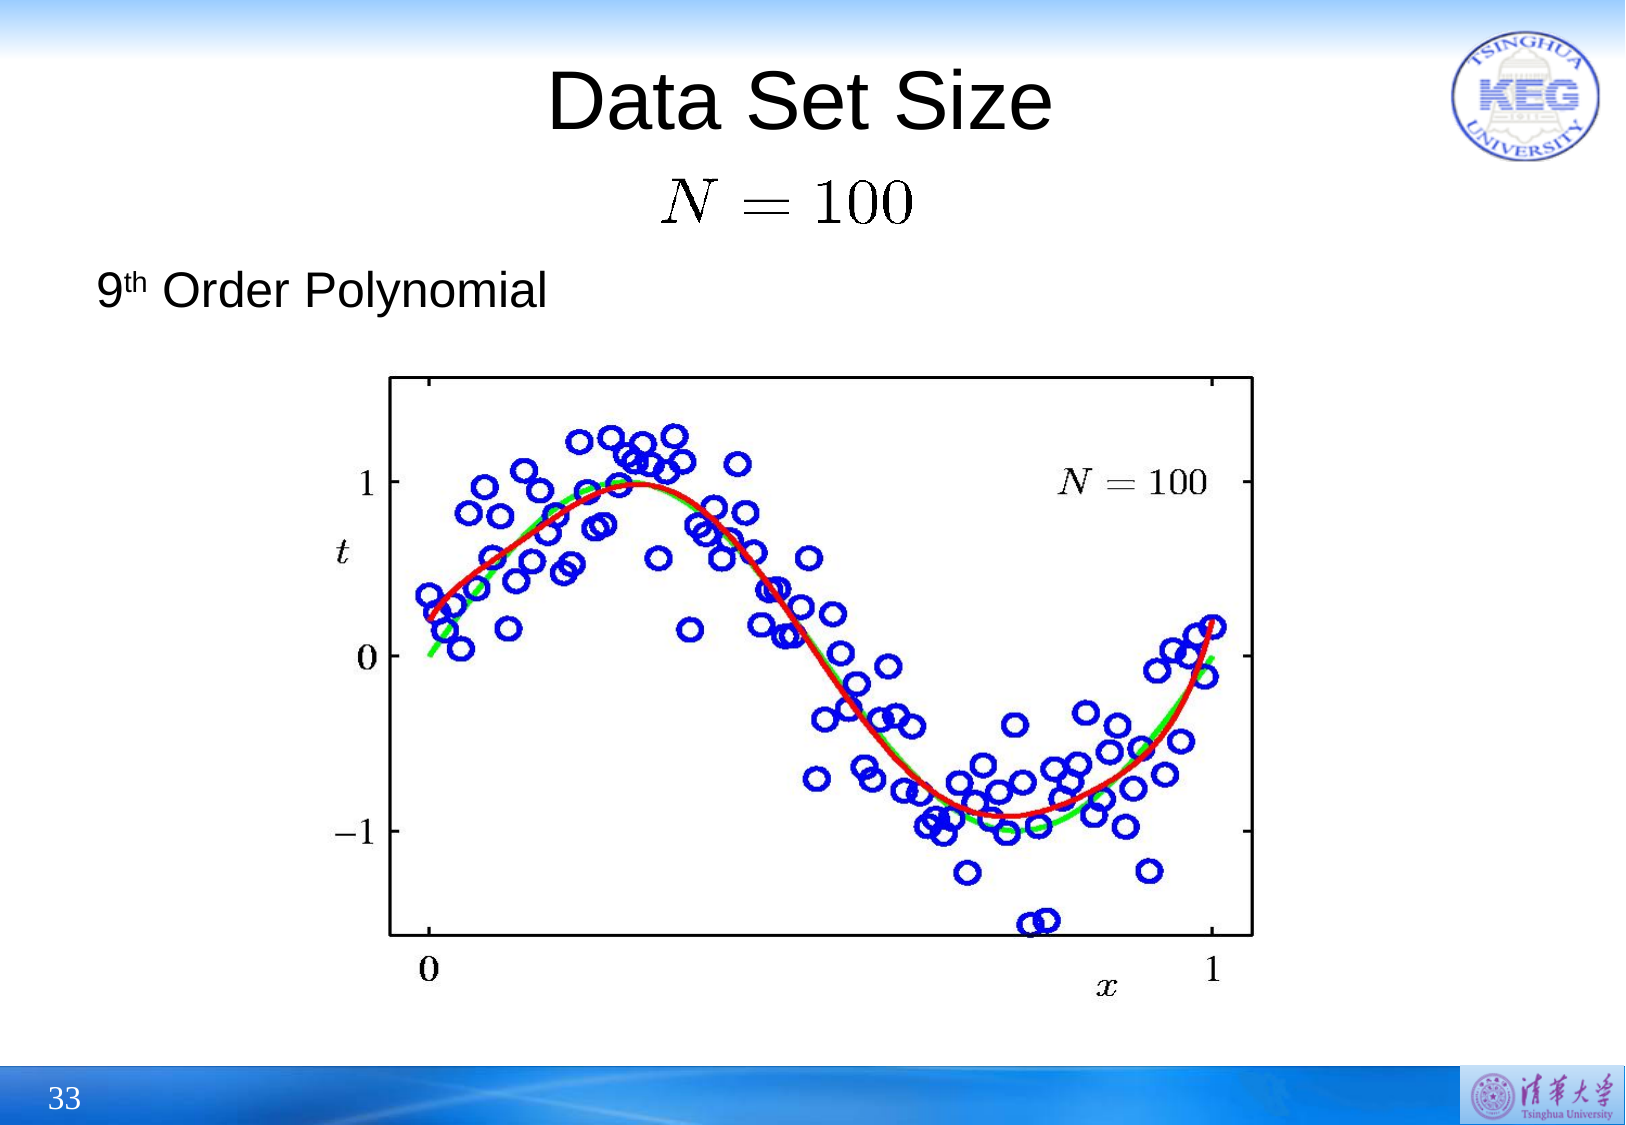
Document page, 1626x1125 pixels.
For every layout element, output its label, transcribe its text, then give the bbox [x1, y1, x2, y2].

picture [0, 1065, 1625, 1125]
picture [1450, 30, 1604, 163]
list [319, 362, 1269, 1013]
picture [658, 172, 918, 230]
text_box 9th Order Polynomial [81, 249, 1544, 325]
title Data Set Size [44, 30, 1581, 162]
